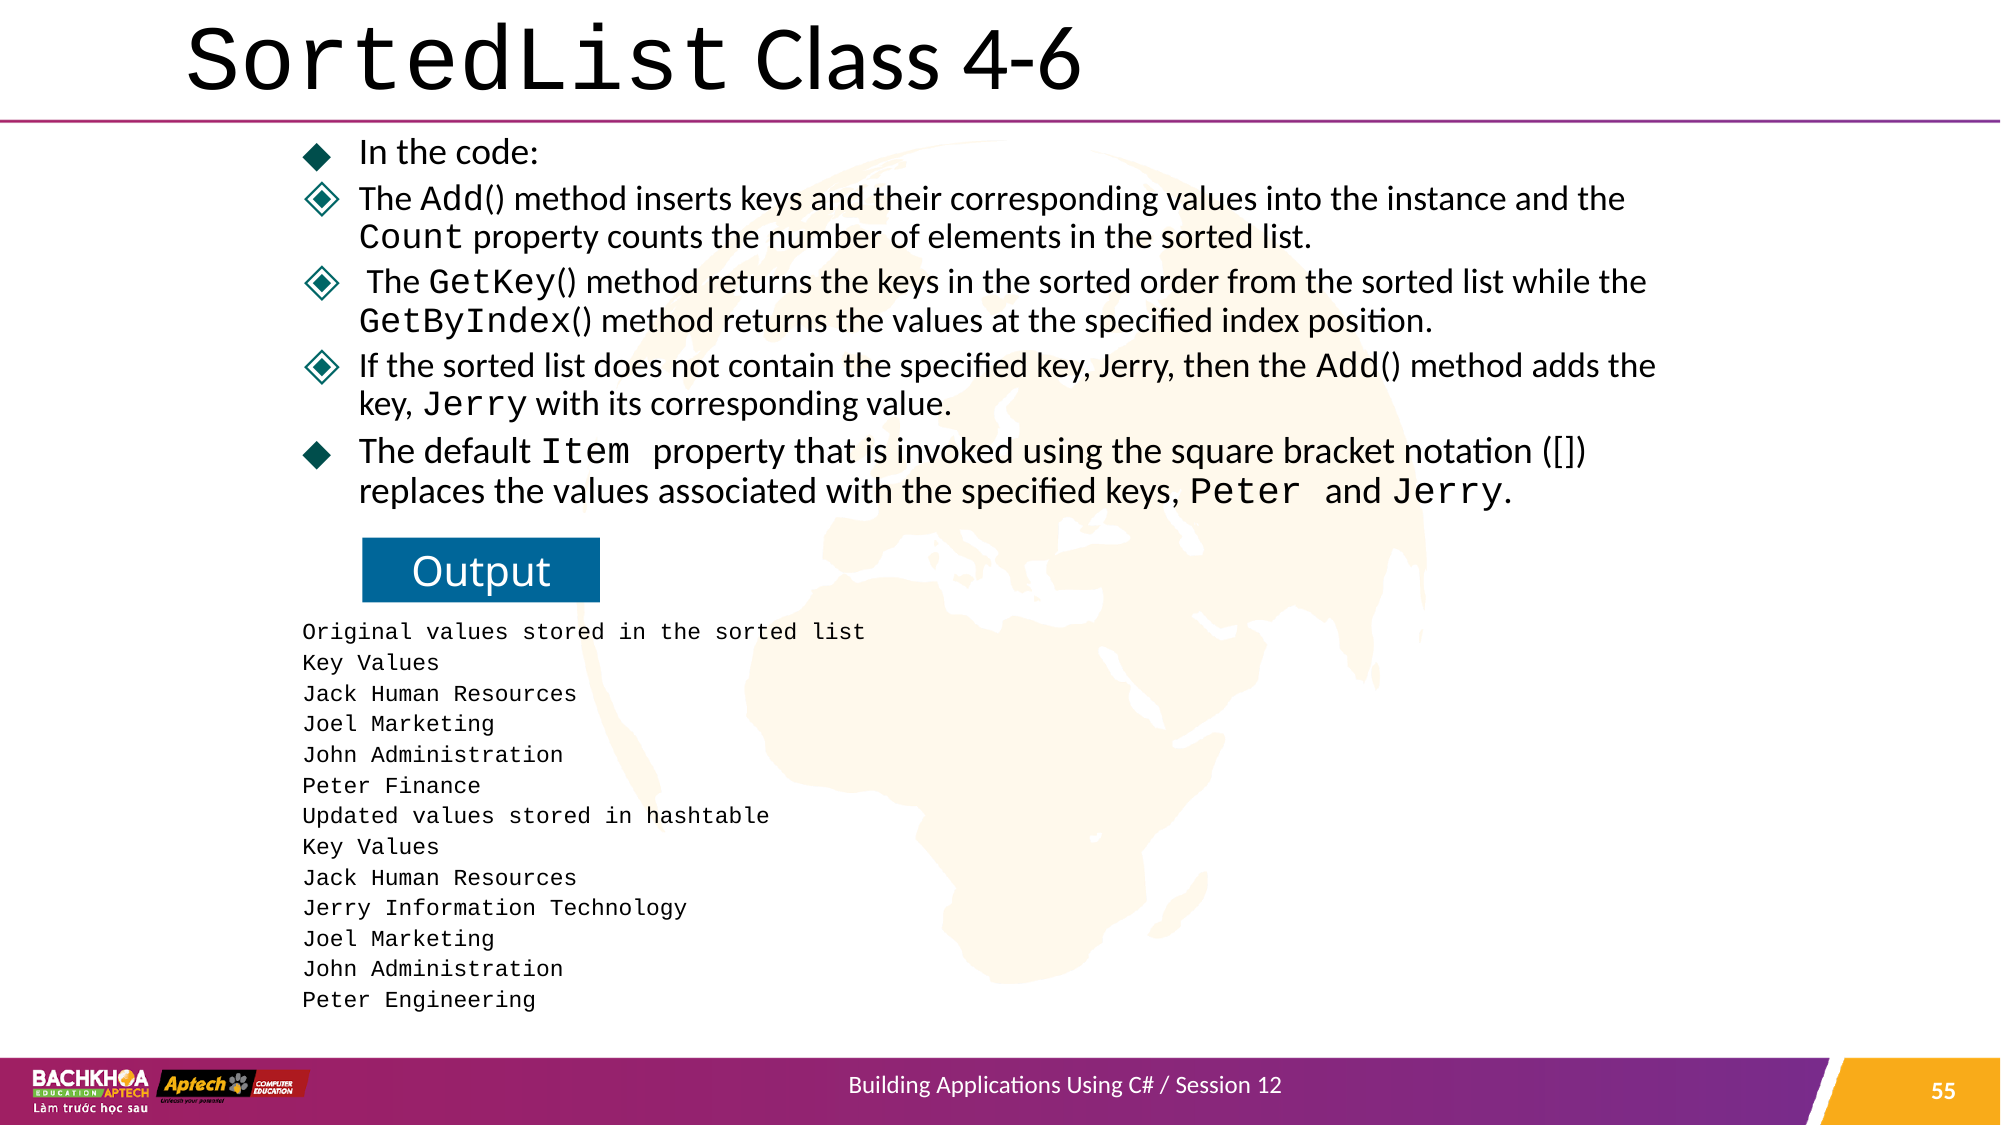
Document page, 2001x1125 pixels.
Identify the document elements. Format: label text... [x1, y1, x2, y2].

slide_number ‹#› [1899, 1059, 1988, 1120]
title SortedList Class 4-6 [5, 3, 1993, 116]
footer Building Applications Using C# / Session 12 [324, 1060, 1813, 1120]
picture [0, 0, 2001, 1125]
text_box Output [362, 537, 600, 603]
text_box In the code: The Add() method inserts keys and their corresponding values into the instance and the Count property counts the number of elements in the sorted list. The GetKey() method returns the keys in the sorted order from the sorted list while the GetByIndex() method returns the values at the specified index position. If the sorted list does not contain the specified key, Jerry, then the Add() method adds the key, Jerry with its corresponding value. The default Item property that is invoked using the square bracket notation ([]) replaces the values associated with the specified keys, Peter and Jerry. Original values stored in the sorted list Key Values Jack Human Resources Joel Marketing John Administration Peter Finance Updated values stored in hashtable Key Values Jack Human Resources Jerry Information Technology Joel Marketing John Administration Peter Engineering [287, 124, 1725, 1075]
